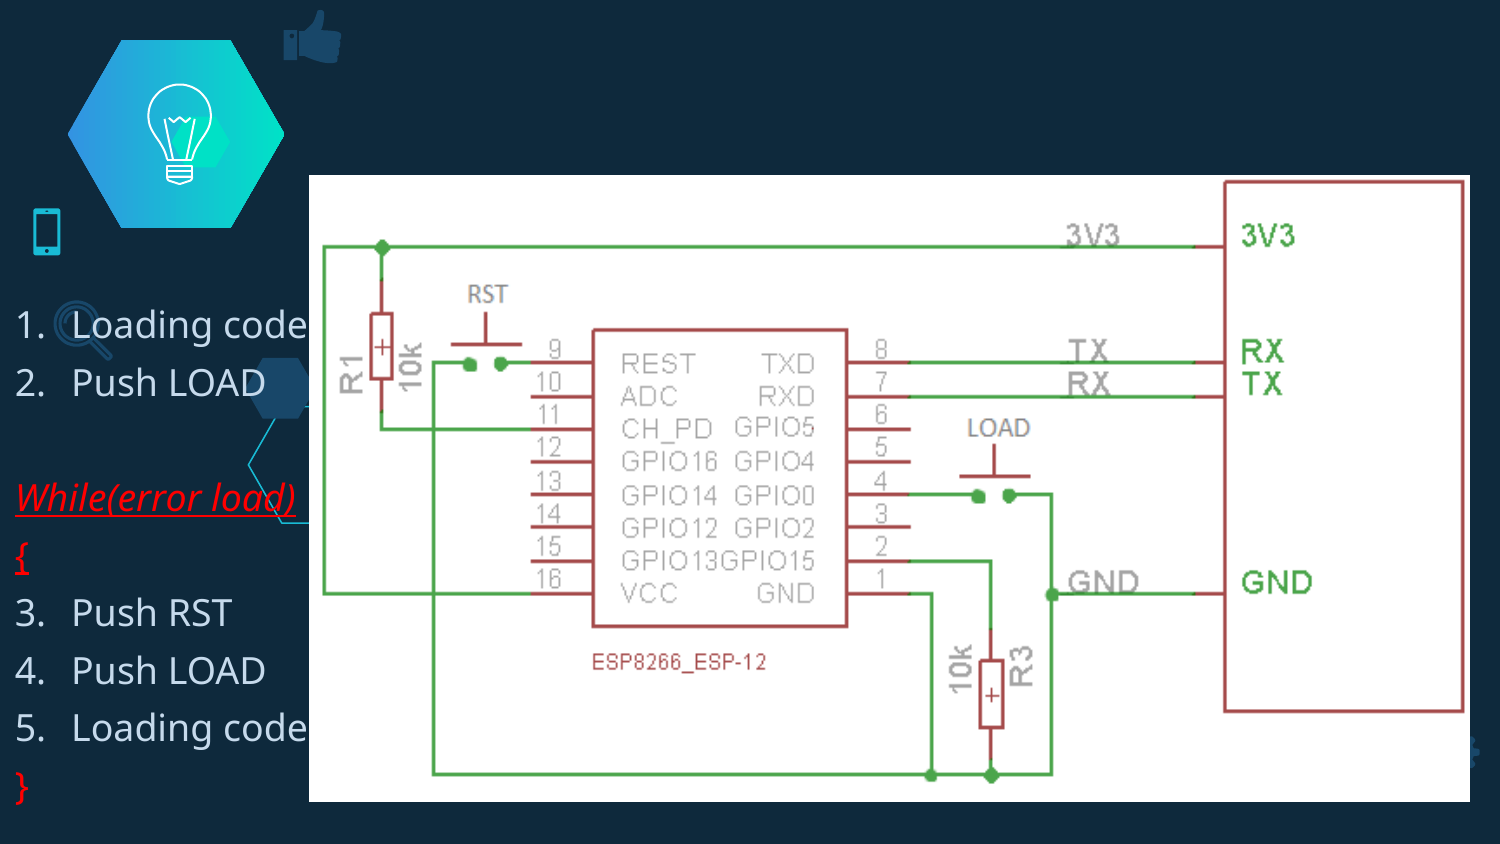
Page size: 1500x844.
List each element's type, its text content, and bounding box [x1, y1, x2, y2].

picture [309, 175, 1470, 802]
text_box Loading code Push LOAD While(error load) { Push RST Push LOAD Loading code } [0, 294, 478, 815]
